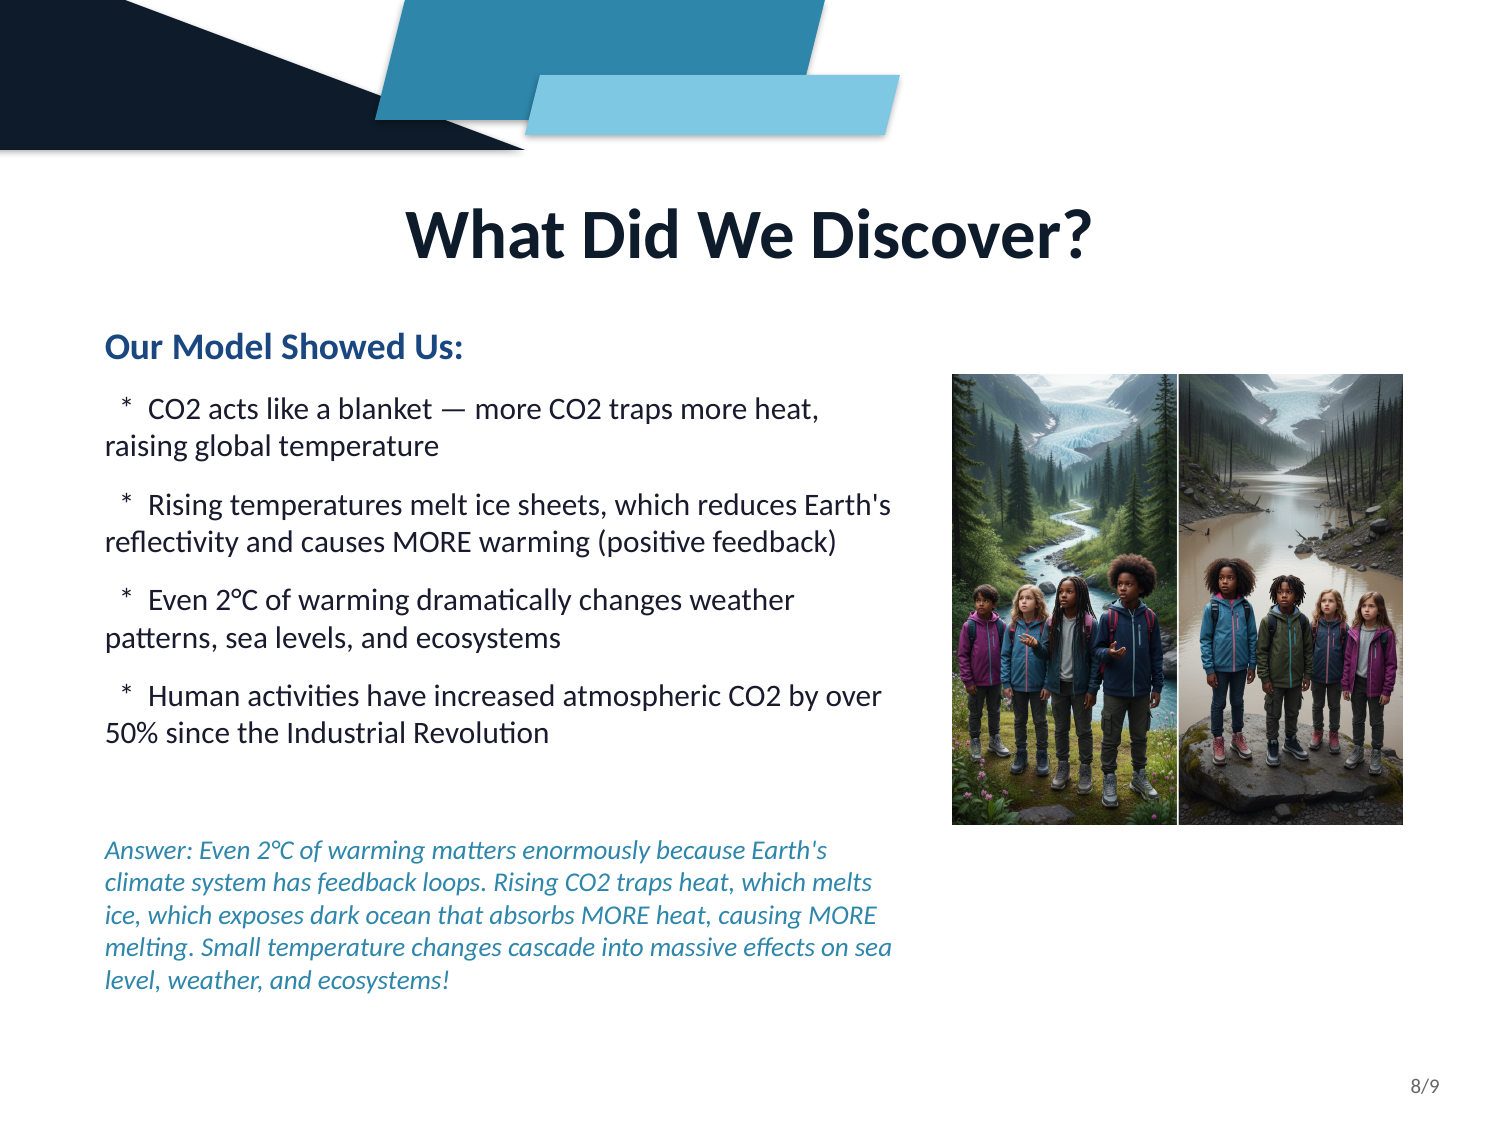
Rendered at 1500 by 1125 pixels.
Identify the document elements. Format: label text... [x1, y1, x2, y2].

text_box Answer: Even 2°C of warming matters enormously because Earth's climate system has feedback loops. Rising CO2 traps heat, which melts ice, which exposes dark ocean that absorbs MORE heat, causing MORE melting. Small temperature changes cascade into massive effects on sea level, weather, and ecosystems! [89, 824, 915, 1003]
text_box 8/9 [1395, 1065, 1455, 1105]
text_box [374, 0, 826, 121]
text_box Our Model Showed Us: * CO2 acts like a blanket — more CO2 traps more heat, raising global temperature * Rising temperatures melt ice sheets, which reduces Earth's reflectivity and causes MORE warming (positive feedback) * Even 2°C of warming dramatically changes weather patterns, sea levels, and ecosystems * Human activities have increased atmospheric CO2 by over 50% since the Industrial Revolution [89, 314, 915, 758]
text_box What Did We Discover? [390, 179, 1110, 280]
text_box [524, 74, 901, 136]
text_box [0, 0, 526, 151]
picture [952, 374, 1403, 826]
